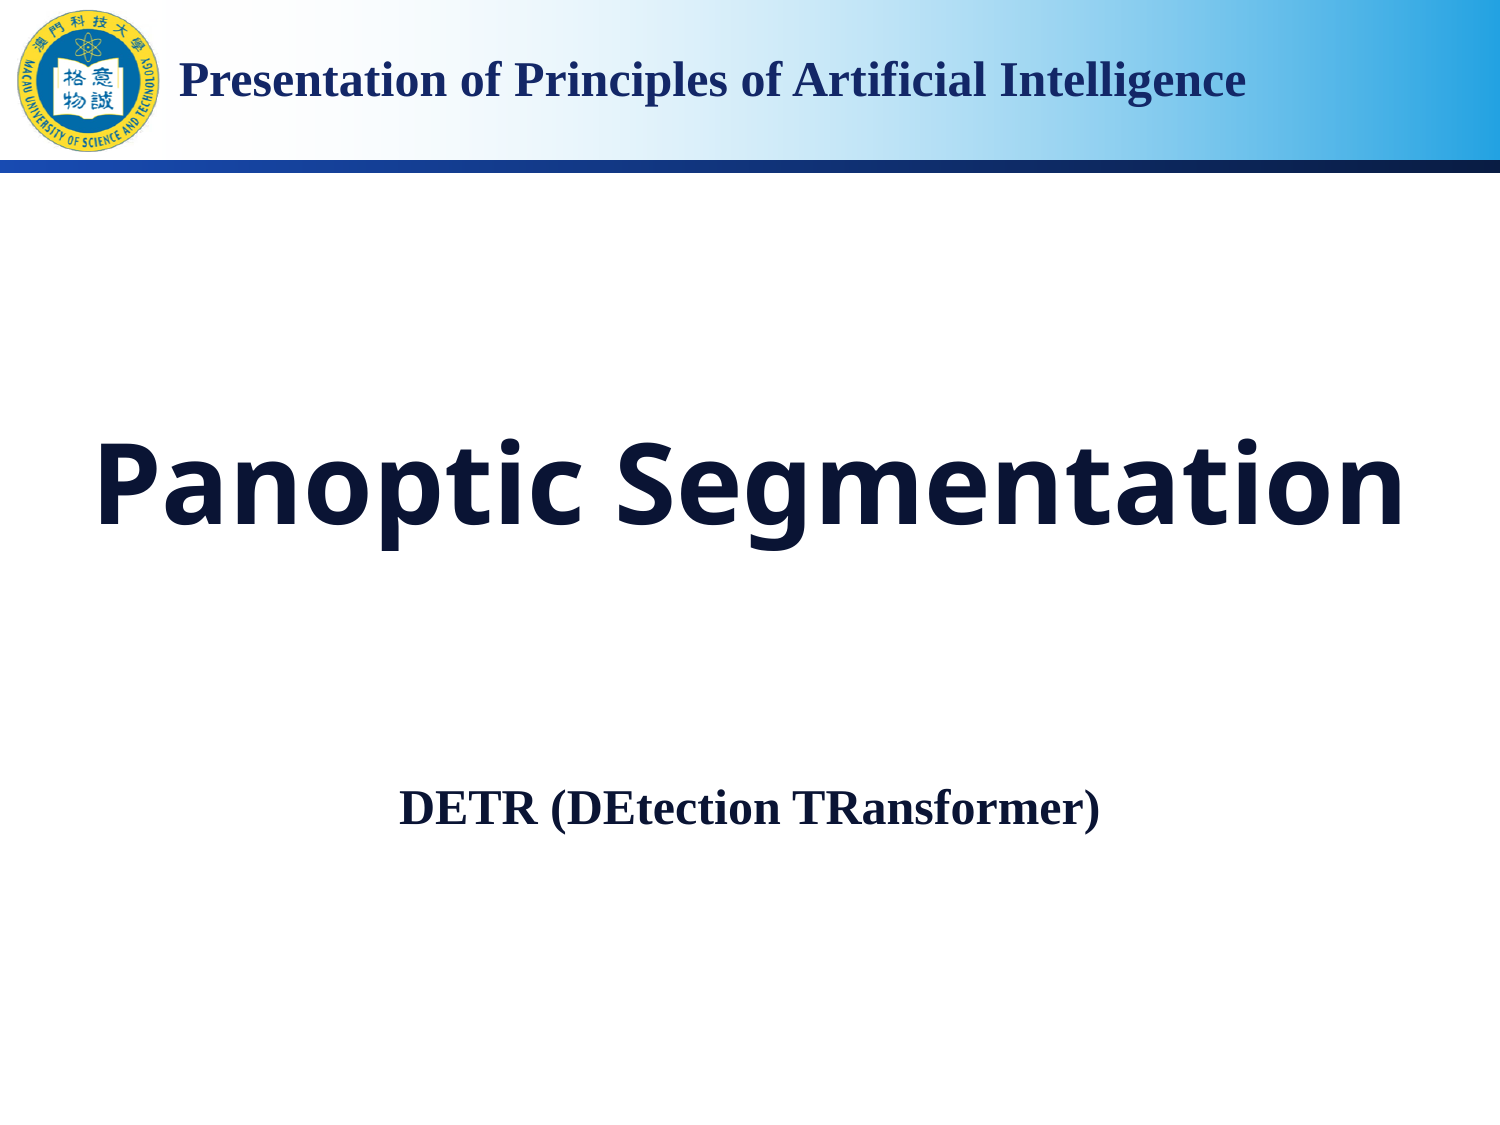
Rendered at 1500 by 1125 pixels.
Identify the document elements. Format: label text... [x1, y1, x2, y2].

text_box Presentation of Principles of Artificial Intelligence [164, 45, 1263, 115]
text_box Panoptic Segmentation [76, 419, 1424, 557]
text_box DETR (DEtection TRansformer) [366, 674, 1134, 935]
picture [17, 9, 160, 152]
